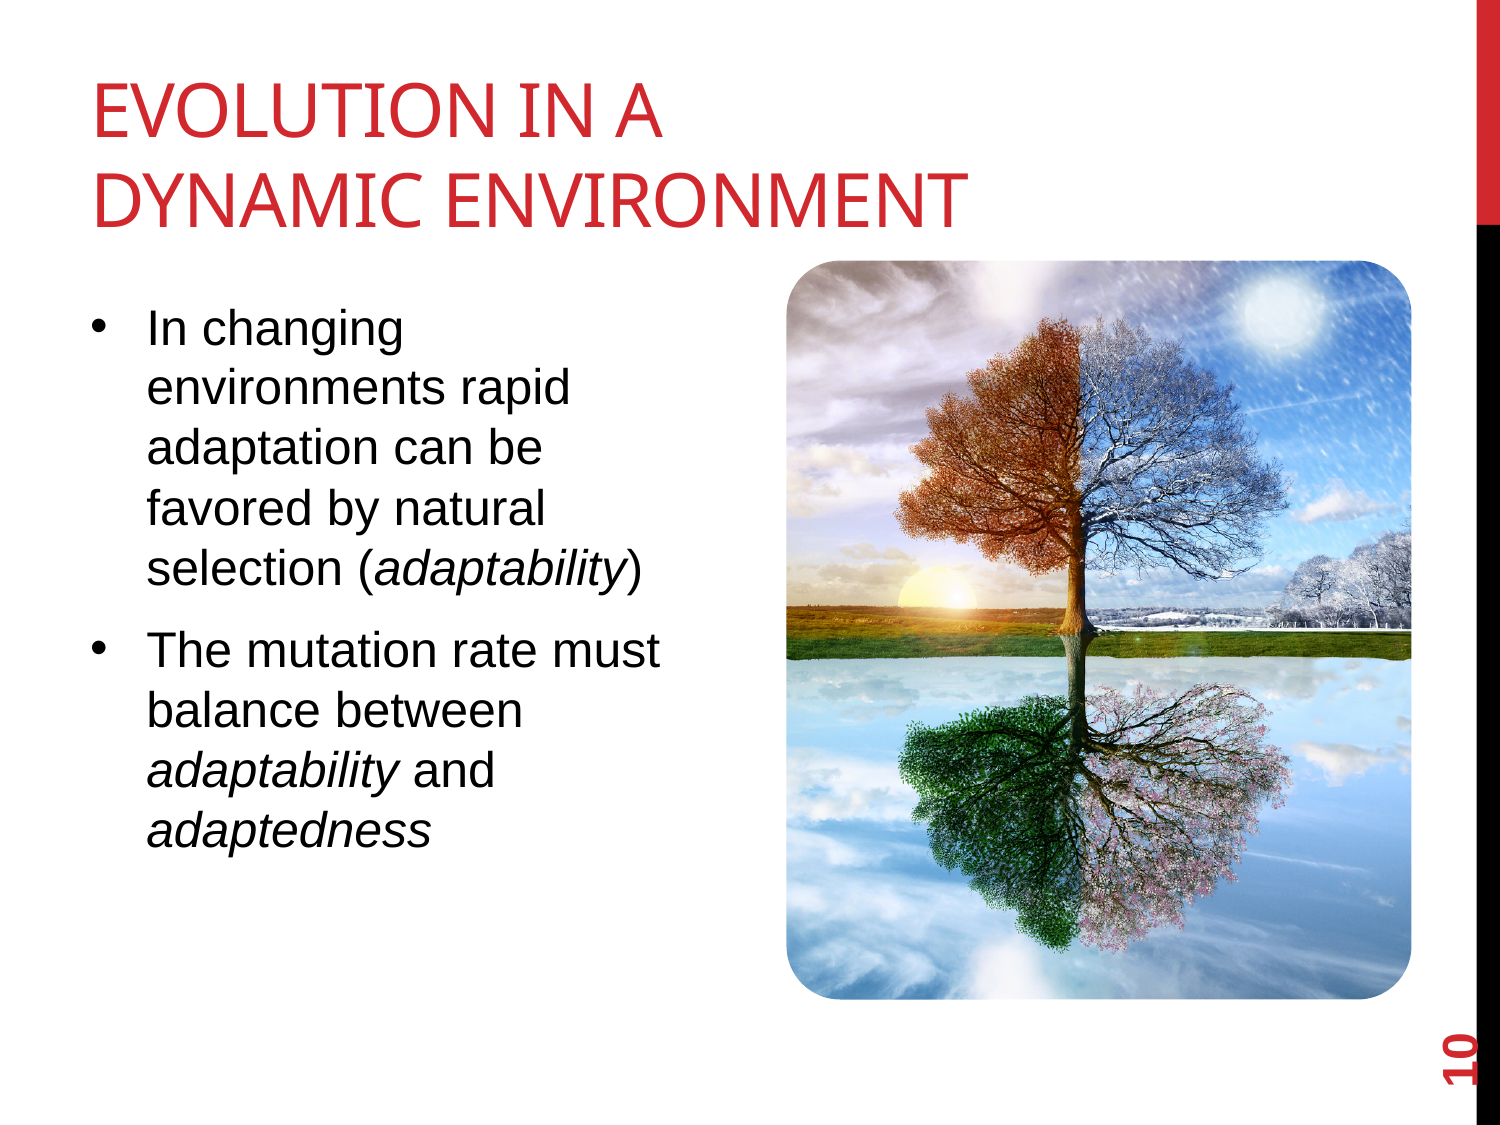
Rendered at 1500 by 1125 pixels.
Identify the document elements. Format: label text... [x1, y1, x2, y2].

slide_number 10 [1427, 887, 1488, 1104]
picture [785, 260, 1412, 1000]
list In changing environments rapid adaptation can be favored by natural selection (adaptability) The mutation rate must balance between adaptability and adaptedness [75, 287, 703, 1005]
title Evolution in a dynamic environment [75, 25, 1025, 250]
